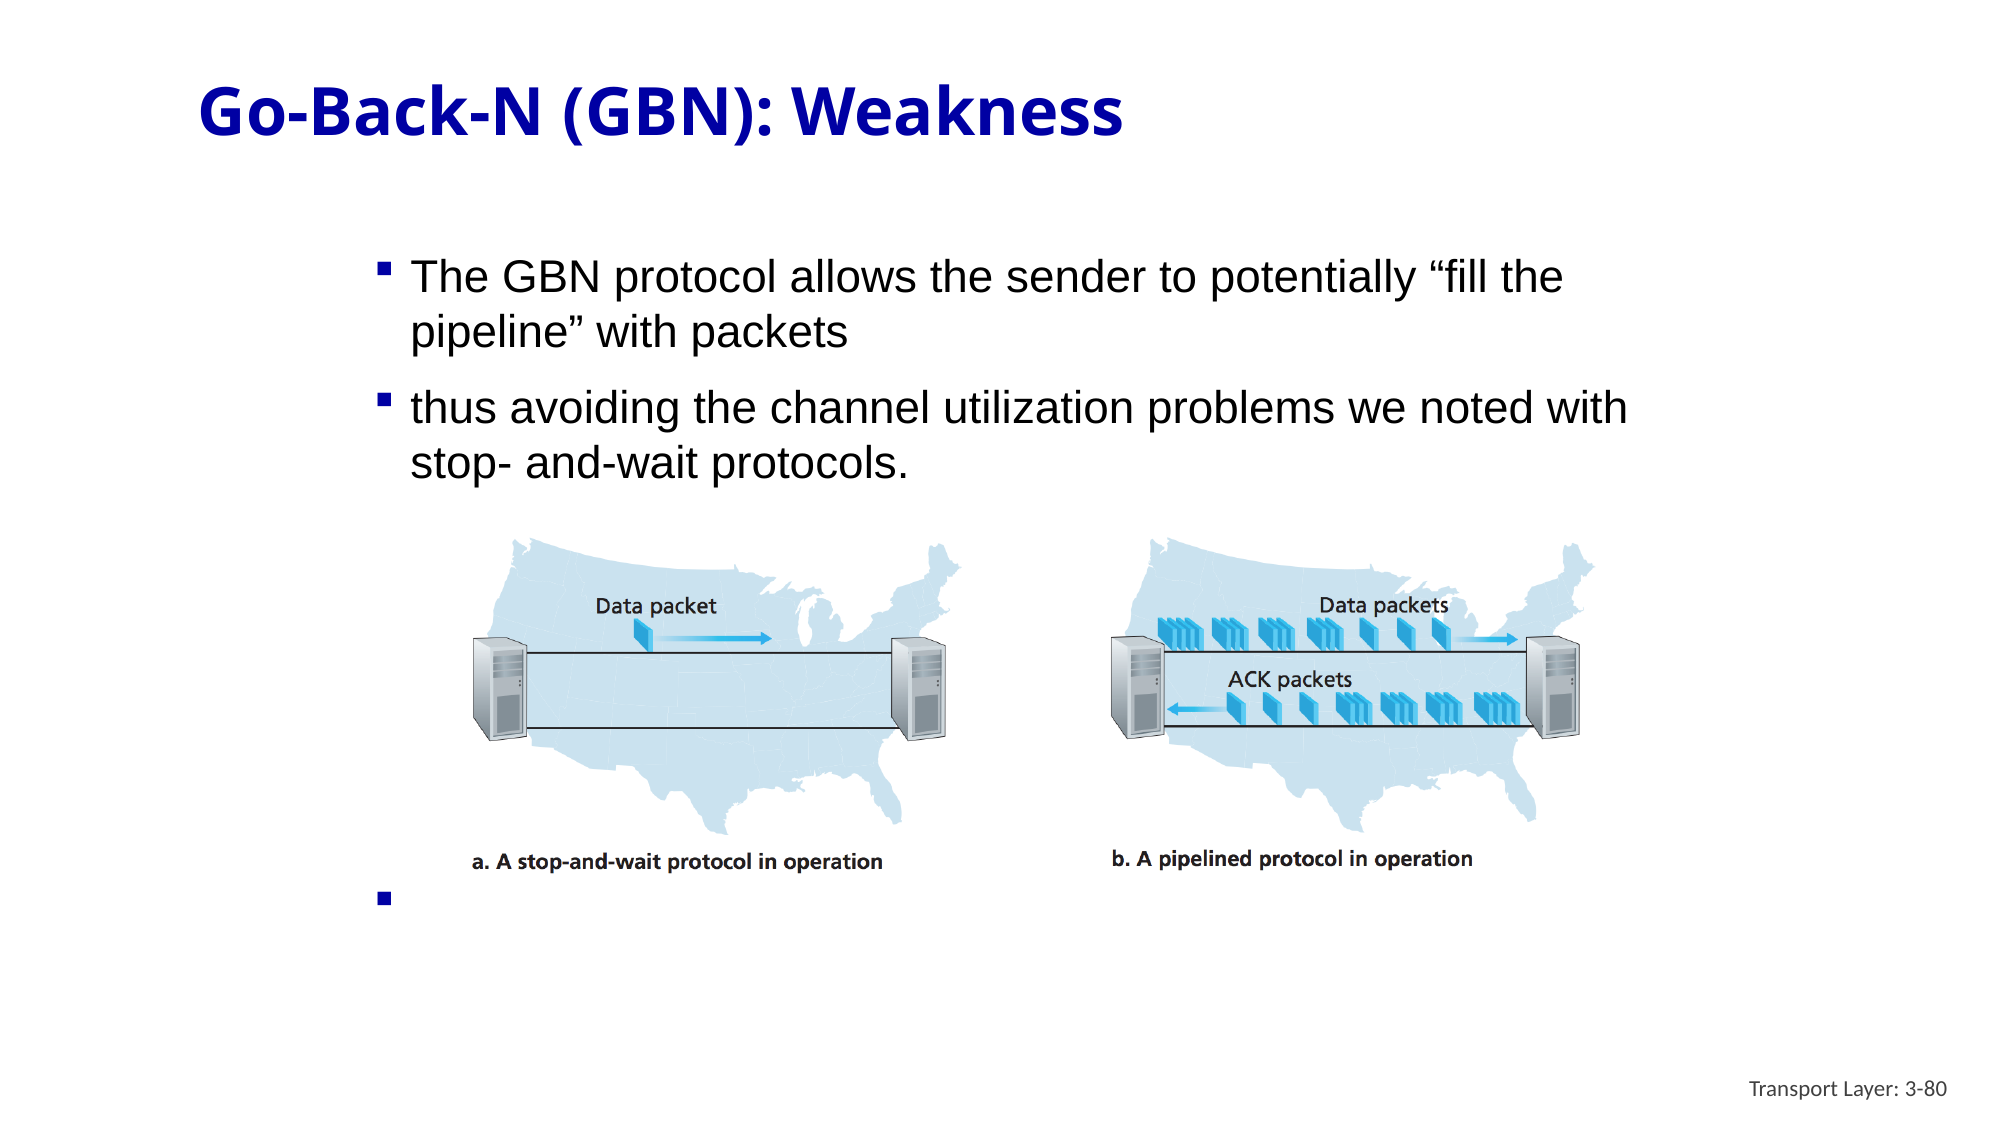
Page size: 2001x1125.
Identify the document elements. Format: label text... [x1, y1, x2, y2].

picture [449, 500, 981, 880]
slide_number Transport Layer: 3-80 [1512, 1056, 1963, 1117]
picture [1081, 500, 1597, 877]
text_box Go-Back-N (GBN): Weakness [183, 70, 1339, 148]
list The GBN protocol allows the sender to potentially “fill the pipeline” with packets thus avoiding the channel utilization problems we noted with stop- and-wait protocols. [337, 239, 1704, 1036]
